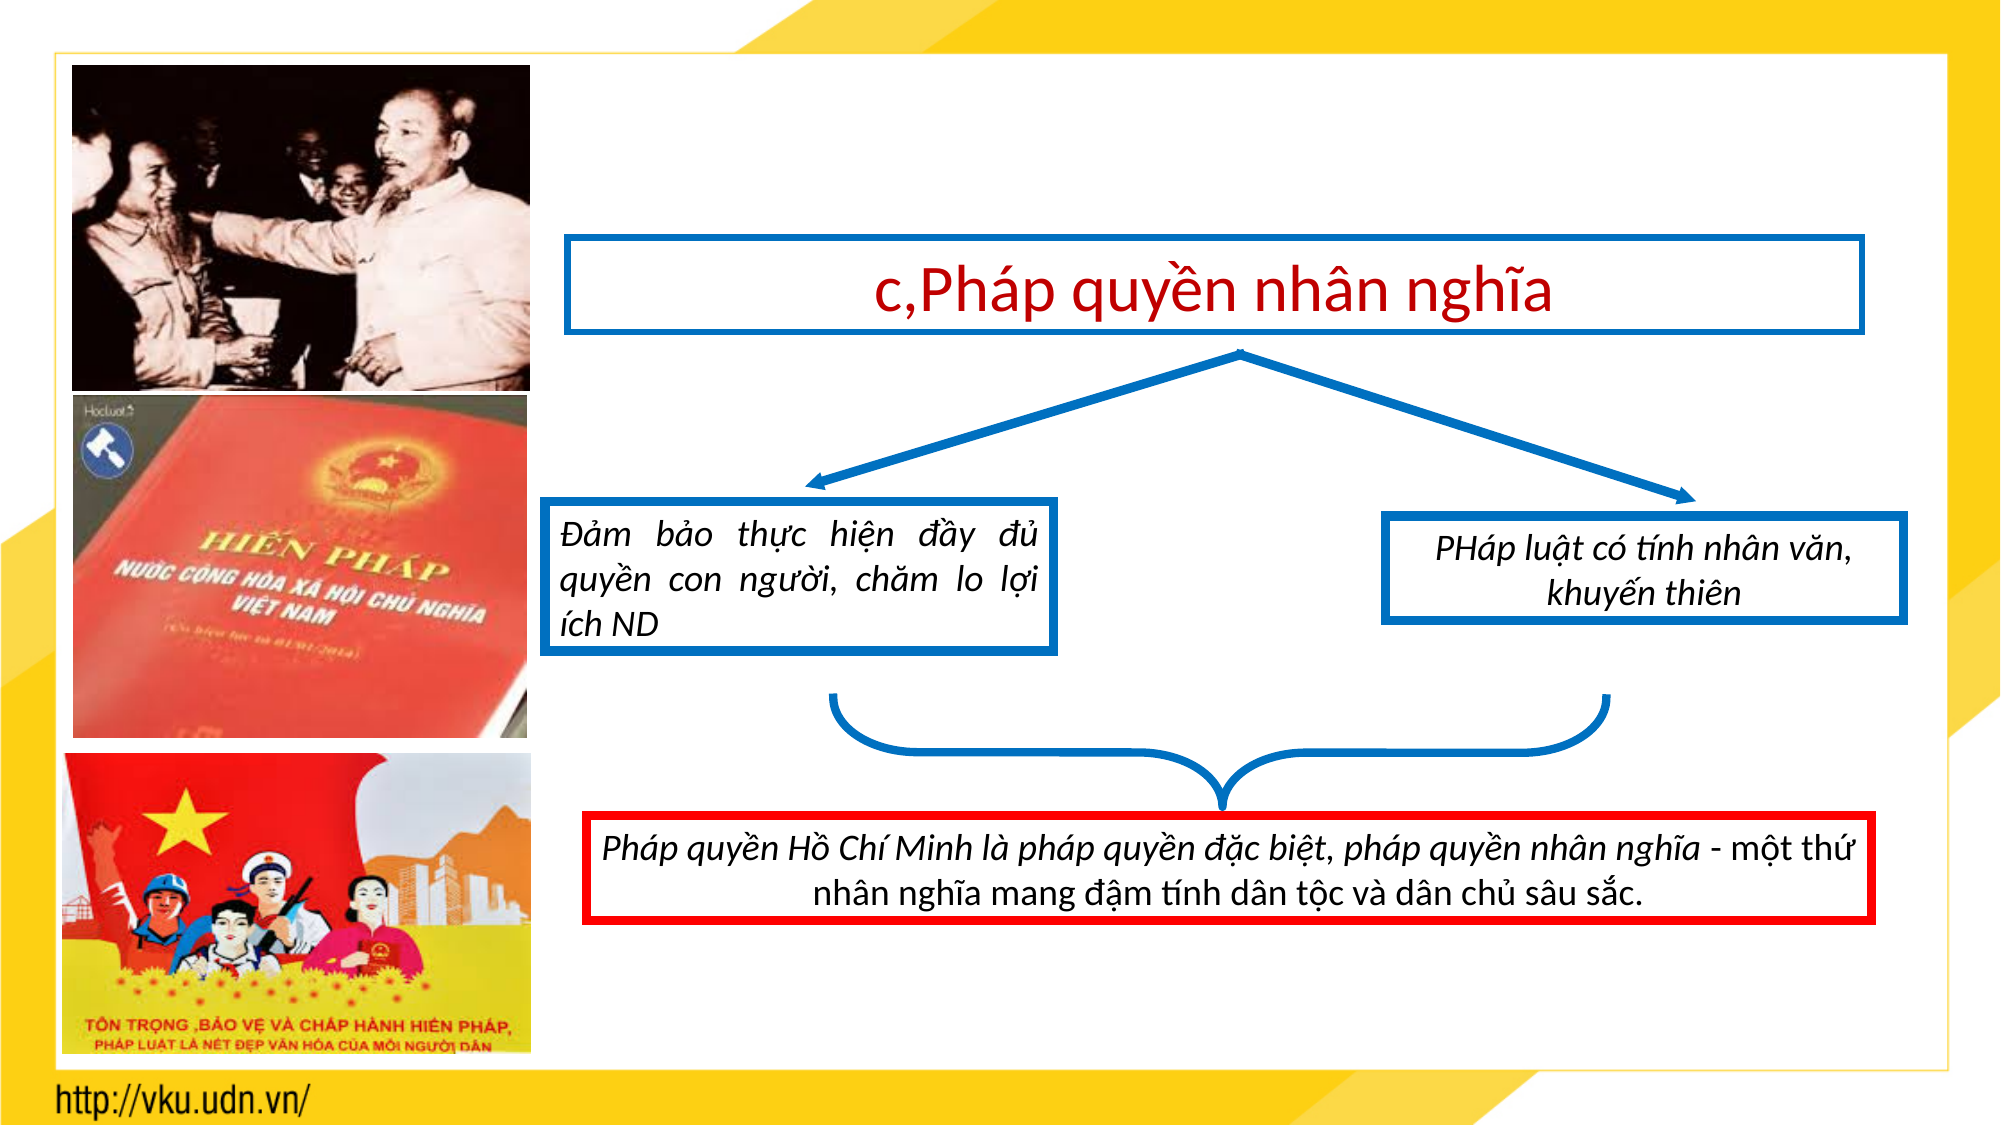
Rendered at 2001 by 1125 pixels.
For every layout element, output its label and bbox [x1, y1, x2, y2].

picture [0, 0, 2001, 1125]
text_box [544, 237, 1904, 994]
